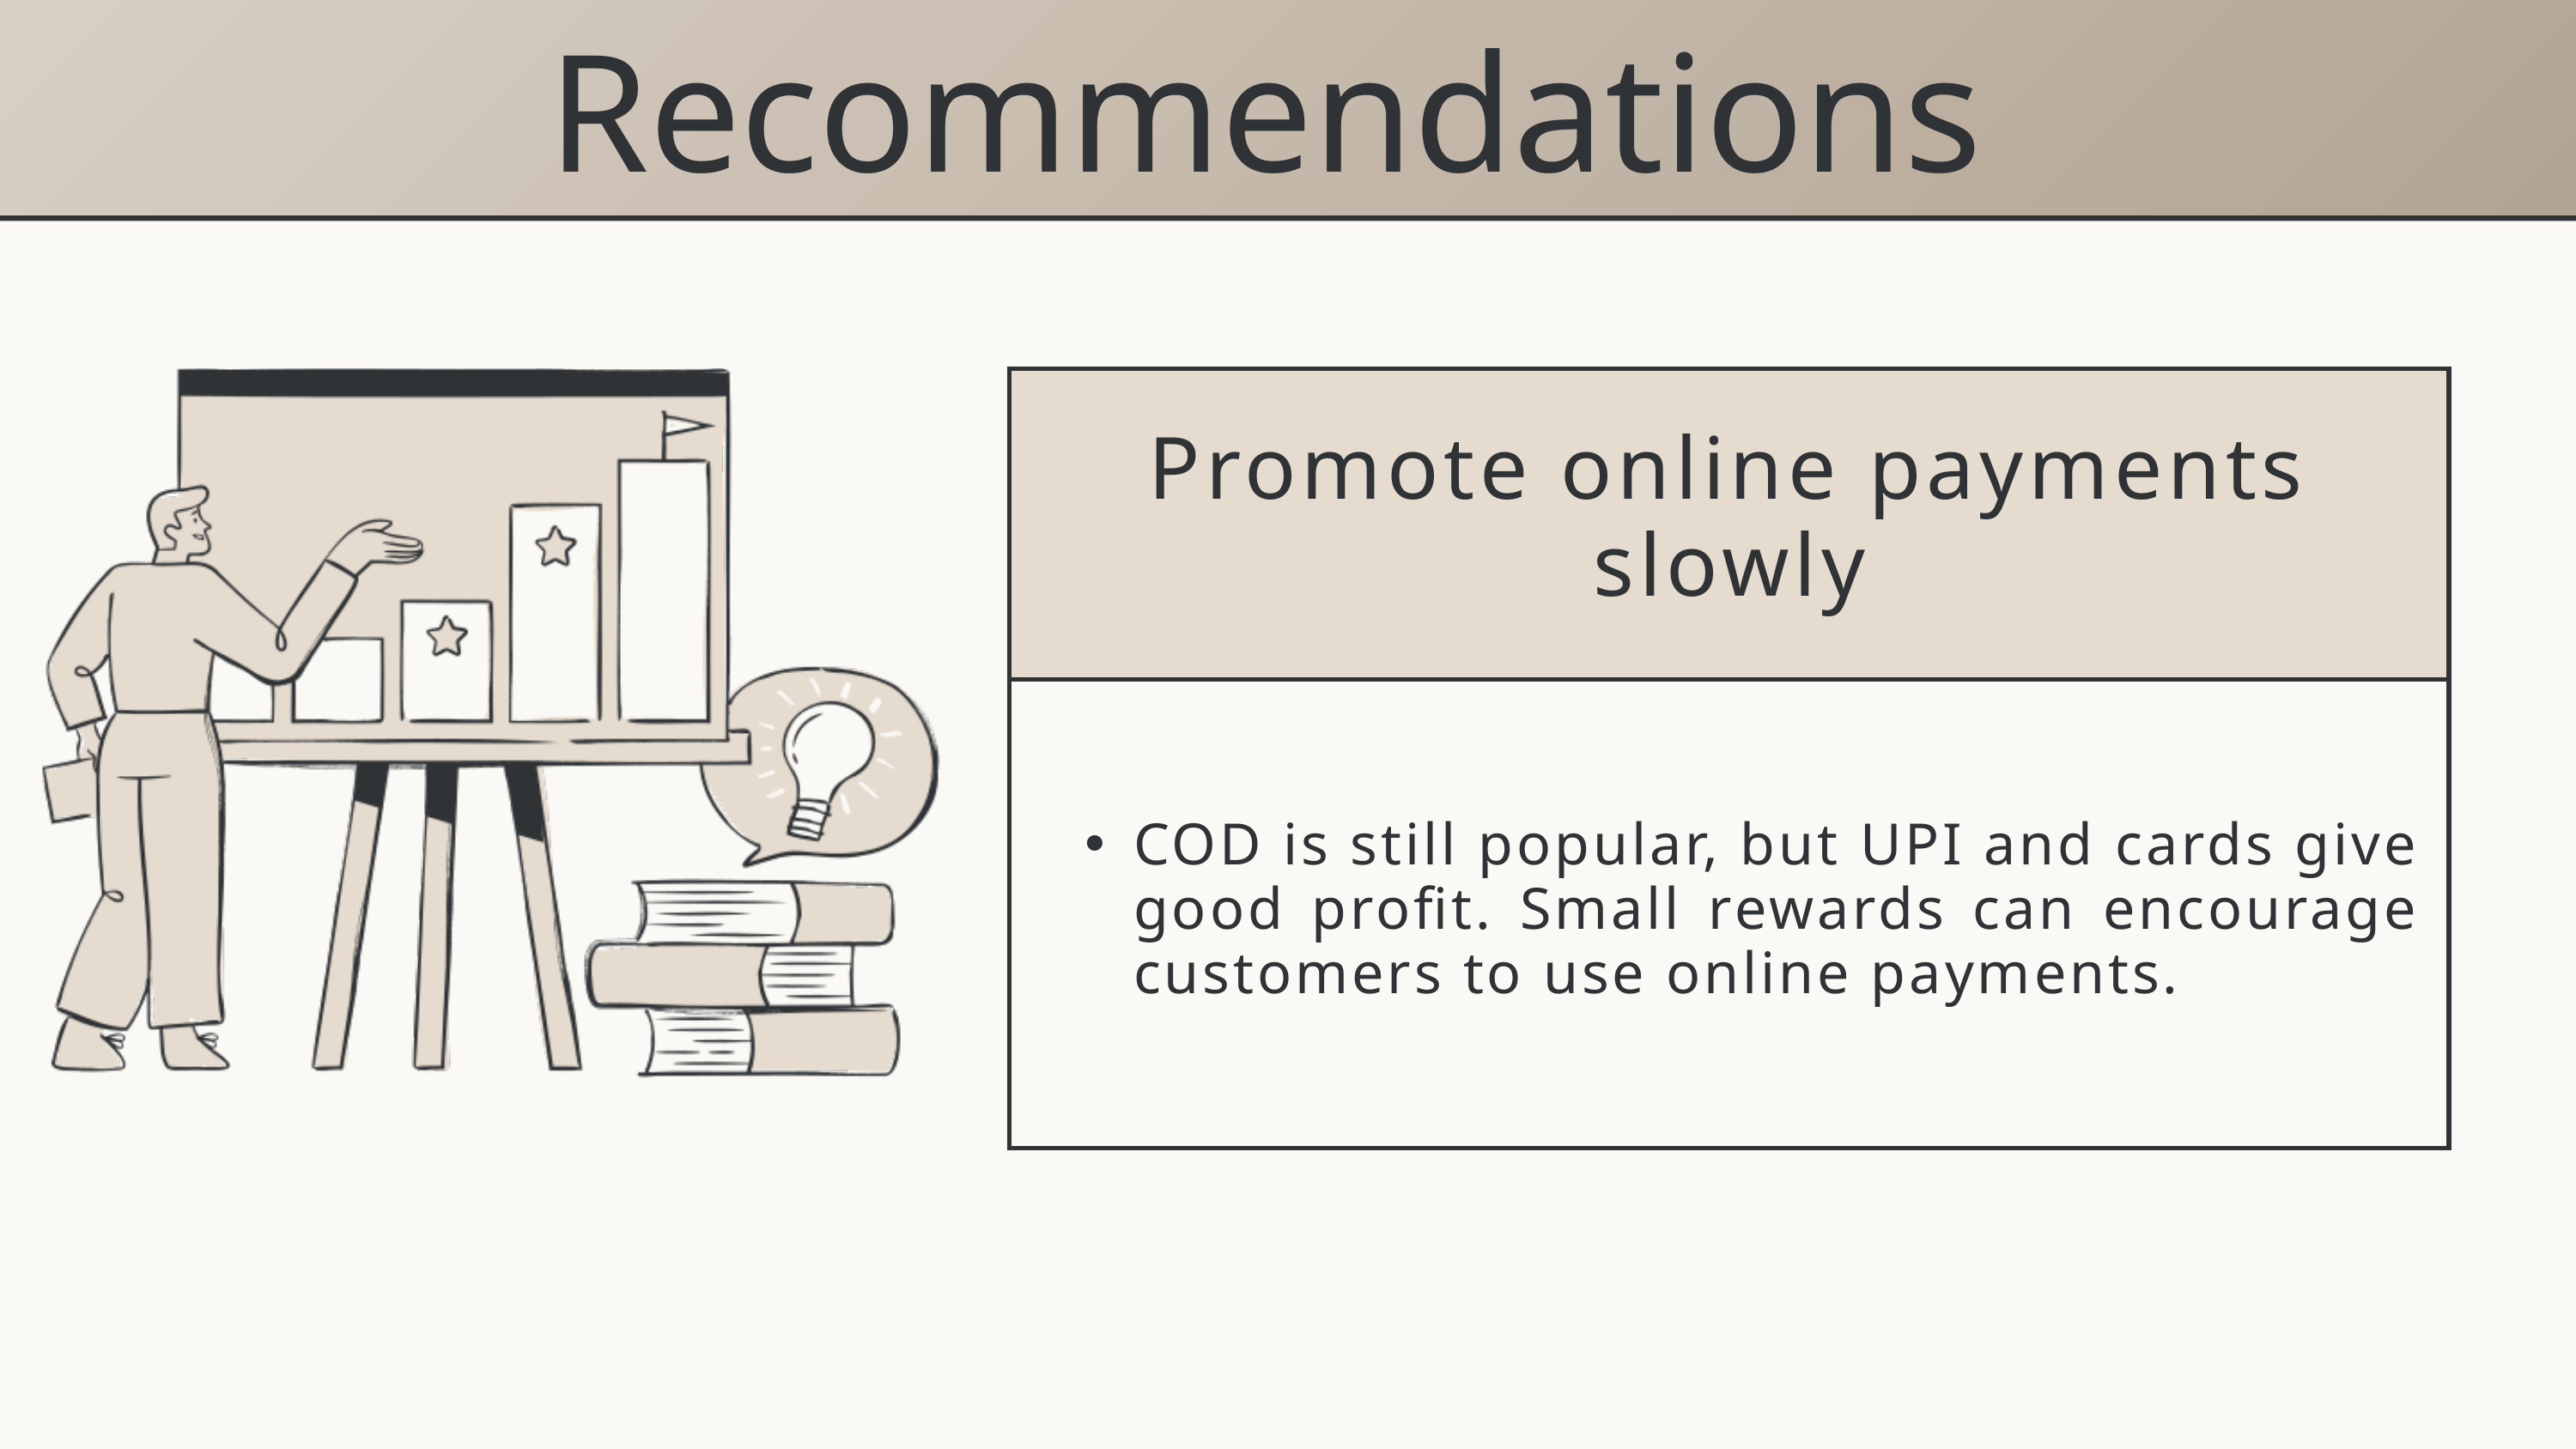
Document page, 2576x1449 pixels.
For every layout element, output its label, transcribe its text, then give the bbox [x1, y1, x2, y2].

table_header Promote online payments slowly [1012, 371, 2446, 677]
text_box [0, 0, 2576, 216]
table_cell COD is still popular, but UPI and cards give good profit. Small rewards can encourage customers to use online payments. [1012, 682, 2446, 1146]
text_box [41, 368, 942, 1080]
